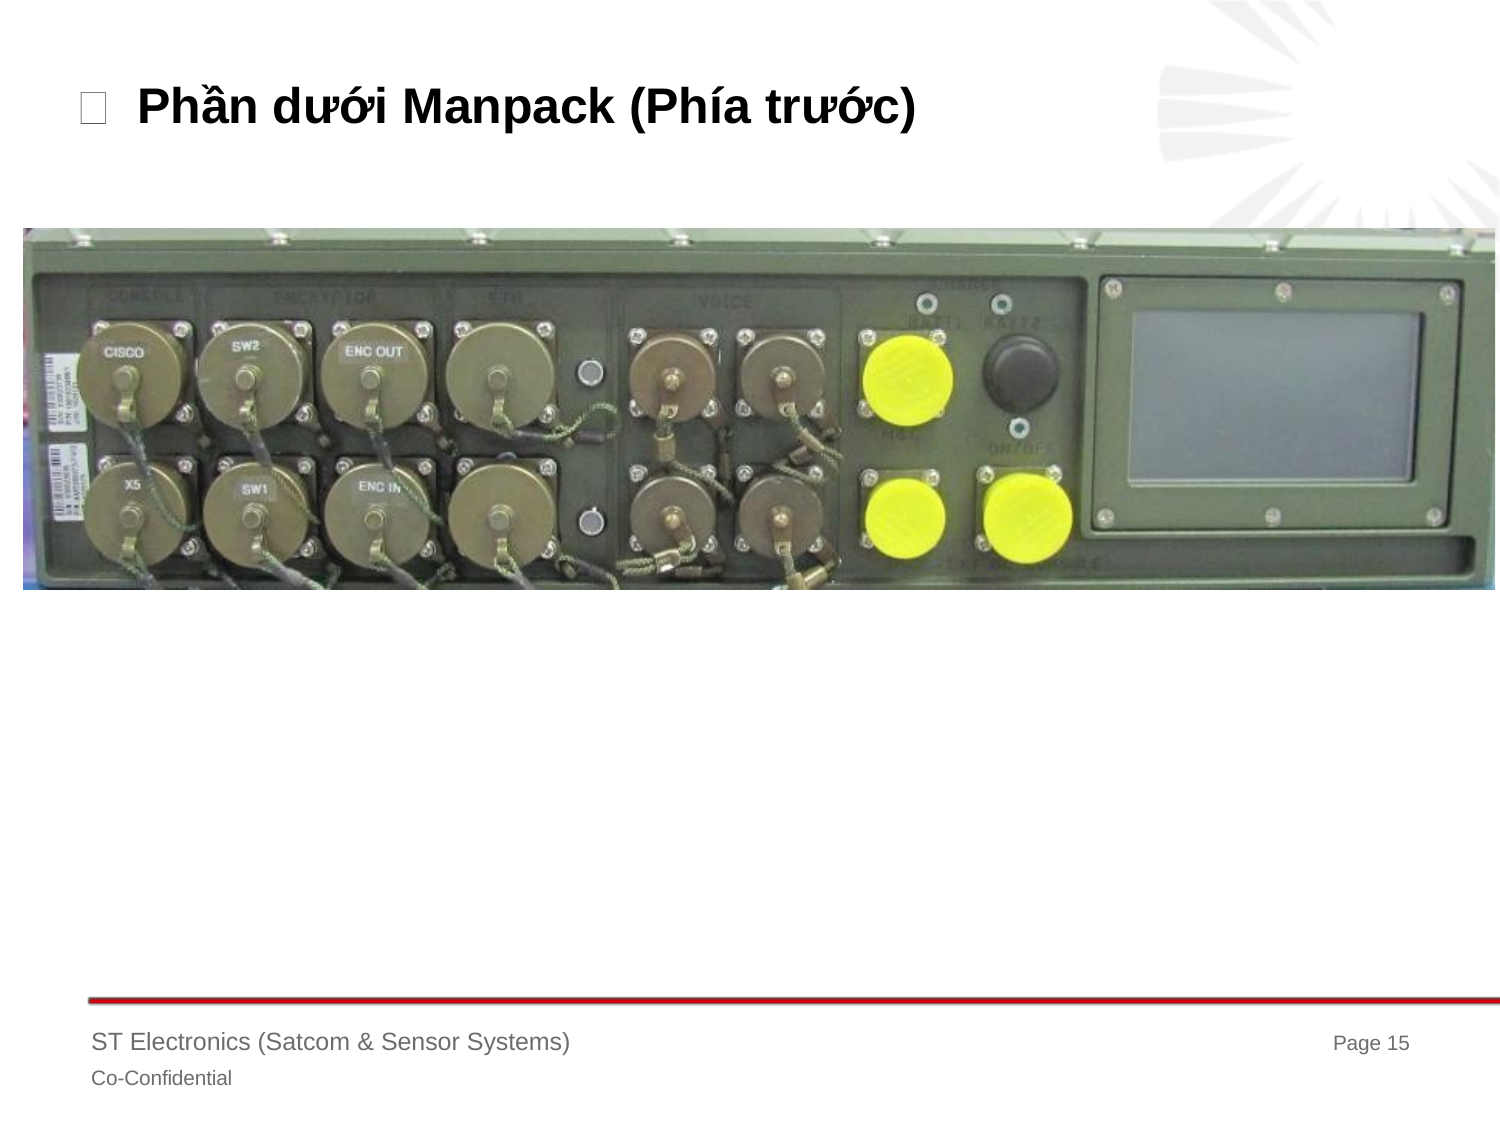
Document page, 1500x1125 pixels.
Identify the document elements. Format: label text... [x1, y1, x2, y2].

title Phần dưới Manpack (Phía trước) [74, 50, 1426, 262]
picture [0, 0, 1500, 1125]
text_box [23, 228, 1496, 590]
footer ST Electronics (Satcom & Sensor Systems) Co-Confidential [89, 1028, 574, 1125]
slide_number Page 15 [1319, 1031, 1415, 1125]
